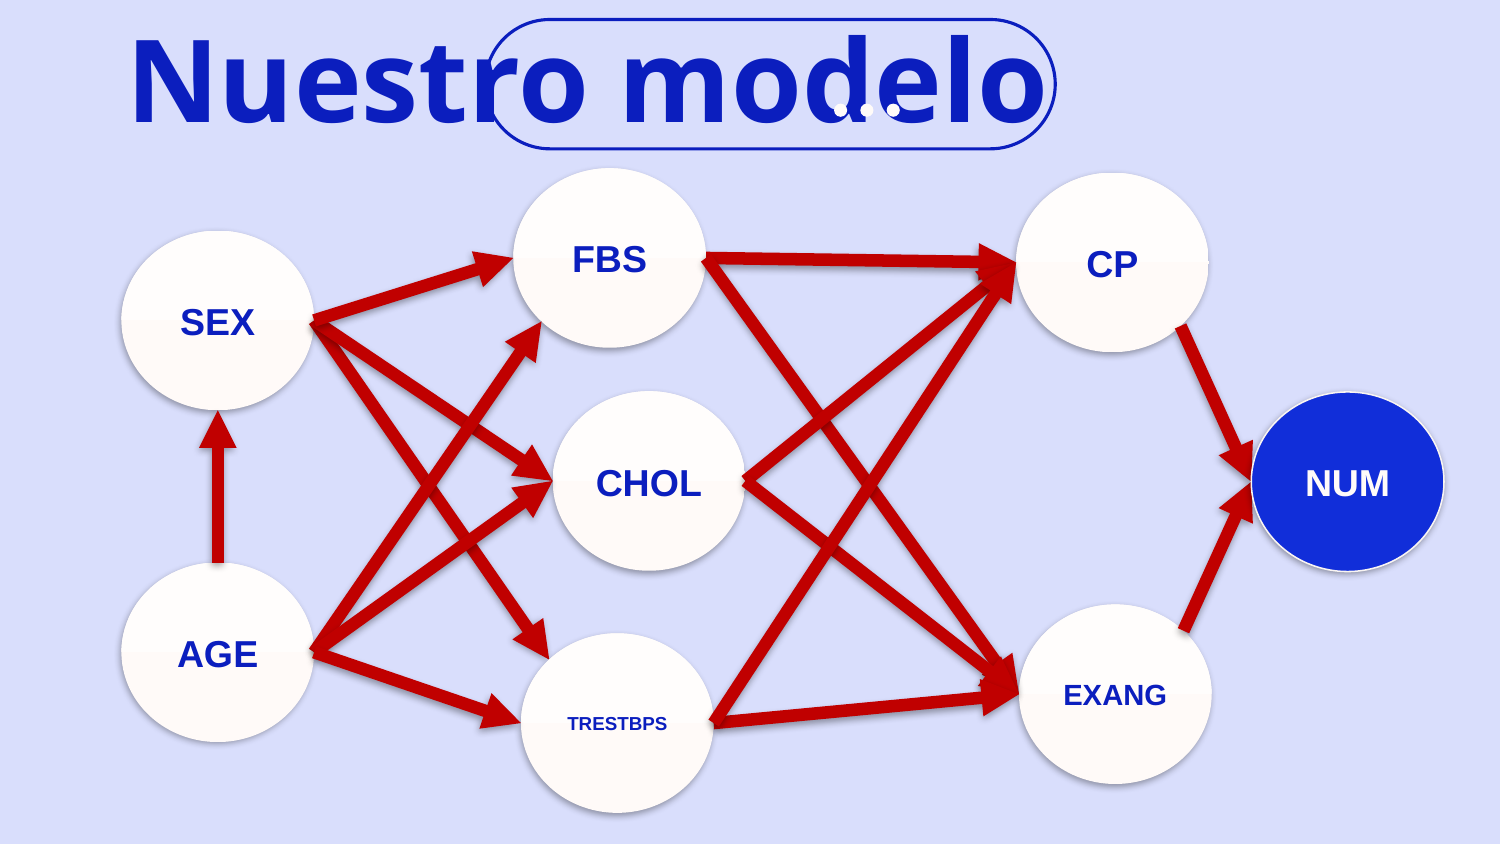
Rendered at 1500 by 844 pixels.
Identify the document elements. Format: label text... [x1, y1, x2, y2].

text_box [313, 321, 542, 480]
text_box SEX [121, 230, 308, 411]
text_box EXANG [1024, 604, 1212, 785]
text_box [313, 480, 553, 653]
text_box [1183, 489, 1252, 631]
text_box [1180, 325, 1252, 482]
text_box [514, 138, 1027, 149]
title Nuestro modelo [81, 50, 1083, 138]
text_box CP [1016, 172, 1209, 353]
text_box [542, 320, 553, 480]
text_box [705, 257, 1020, 695]
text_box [713, 262, 1017, 724]
text_box [494, 19, 1046, 50]
text_box NUM [1257, 391, 1445, 573]
text_box TRESTBPS [521, 633, 713, 813]
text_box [833, 103, 900, 118]
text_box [313, 651, 522, 724]
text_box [313, 257, 514, 320]
text_box FBS [513, 168, 706, 348]
text_box AGE [121, 563, 308, 743]
text_box CHOL [557, 391, 700, 571]
